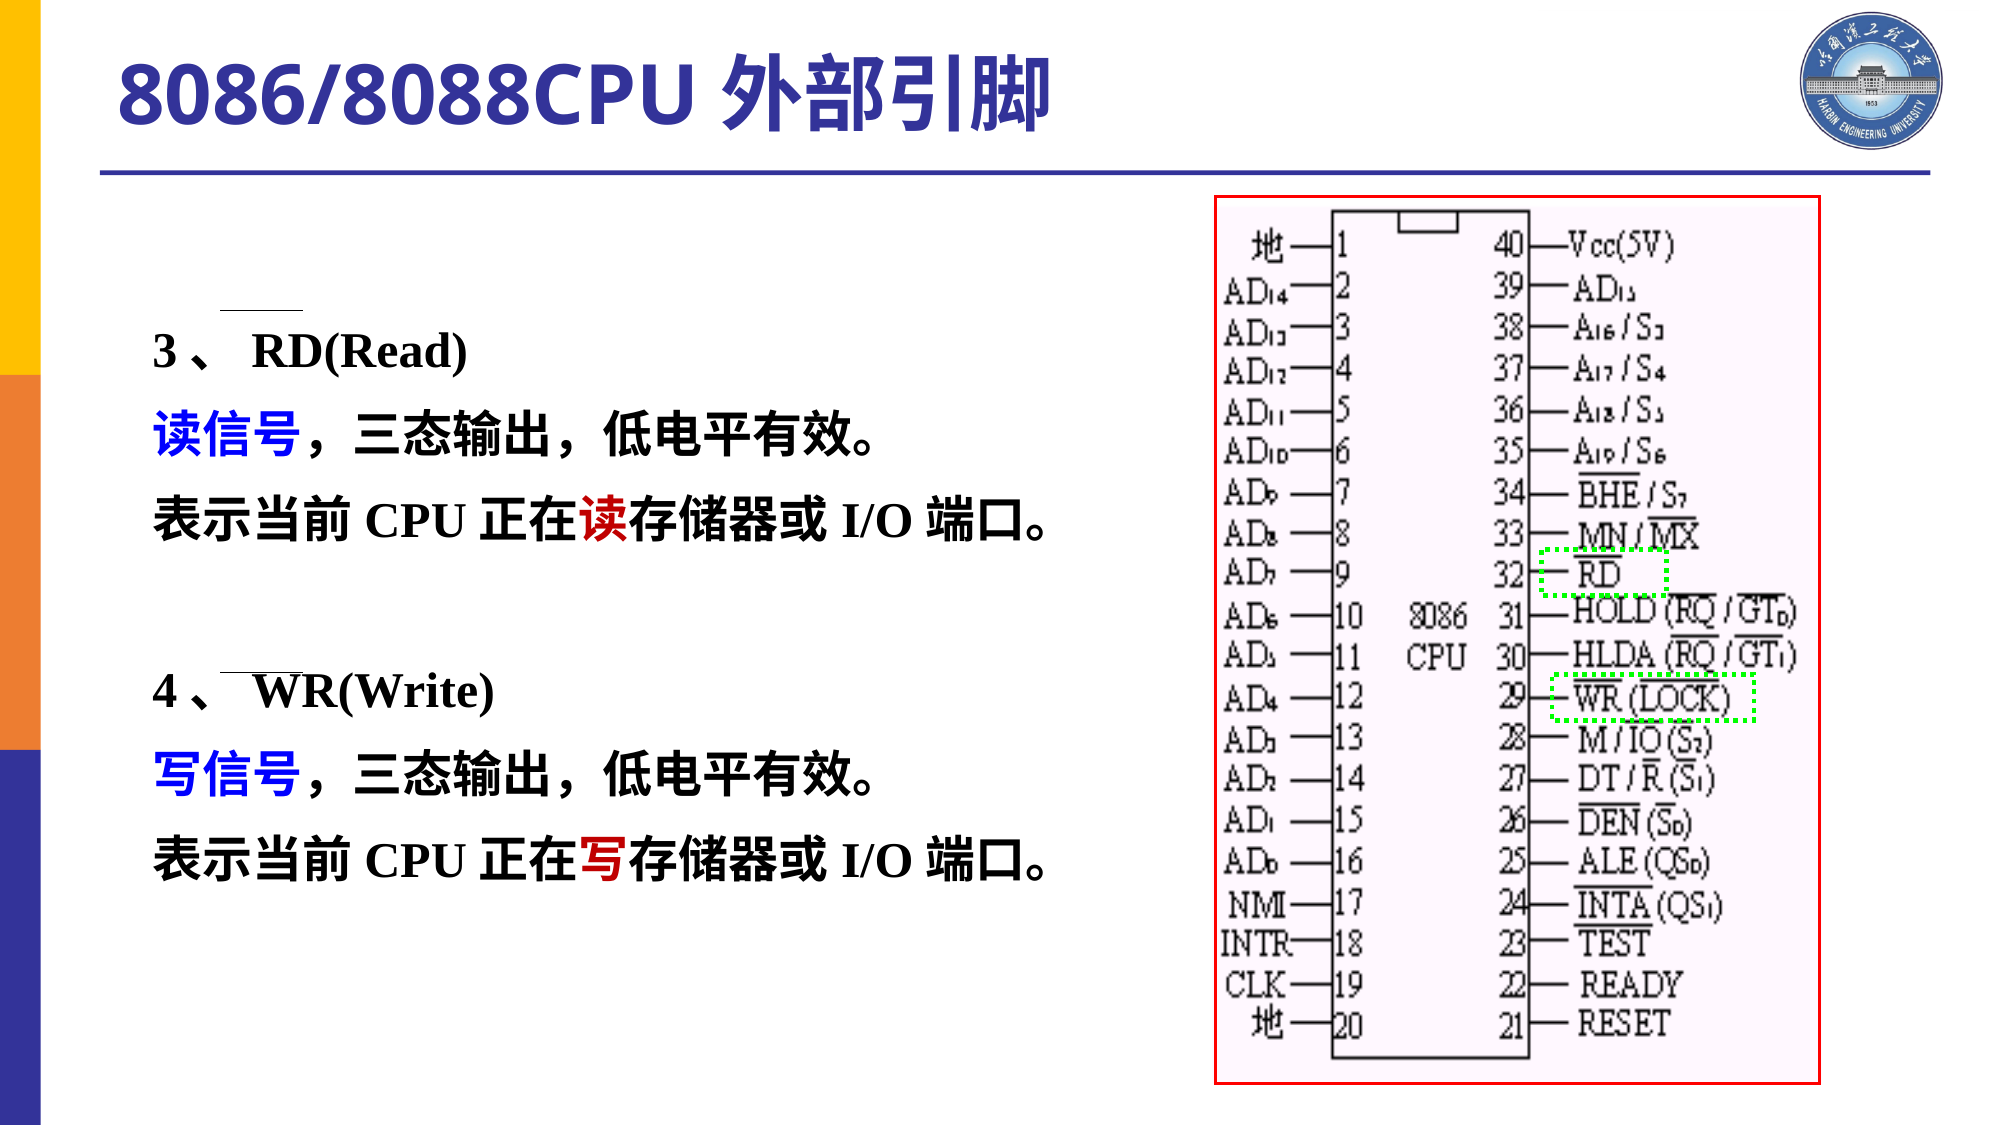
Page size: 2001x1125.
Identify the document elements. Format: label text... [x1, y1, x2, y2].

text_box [1212, 196, 1822, 1084]
text_box 8086/8088CPU外部引脚 [102, 32, 1590, 163]
picture [1538, 9, 1979, 165]
text_box 3、RD(Read) 读信号，三态输出，低电平有效。 表示当前CPU正在读存储器或I/O端口。 4、WR(Write) 写信号，三态输出，低电平有效。 表示当前CPU正在写存储器或I/O端口。 [137, 309, 1129, 1039]
